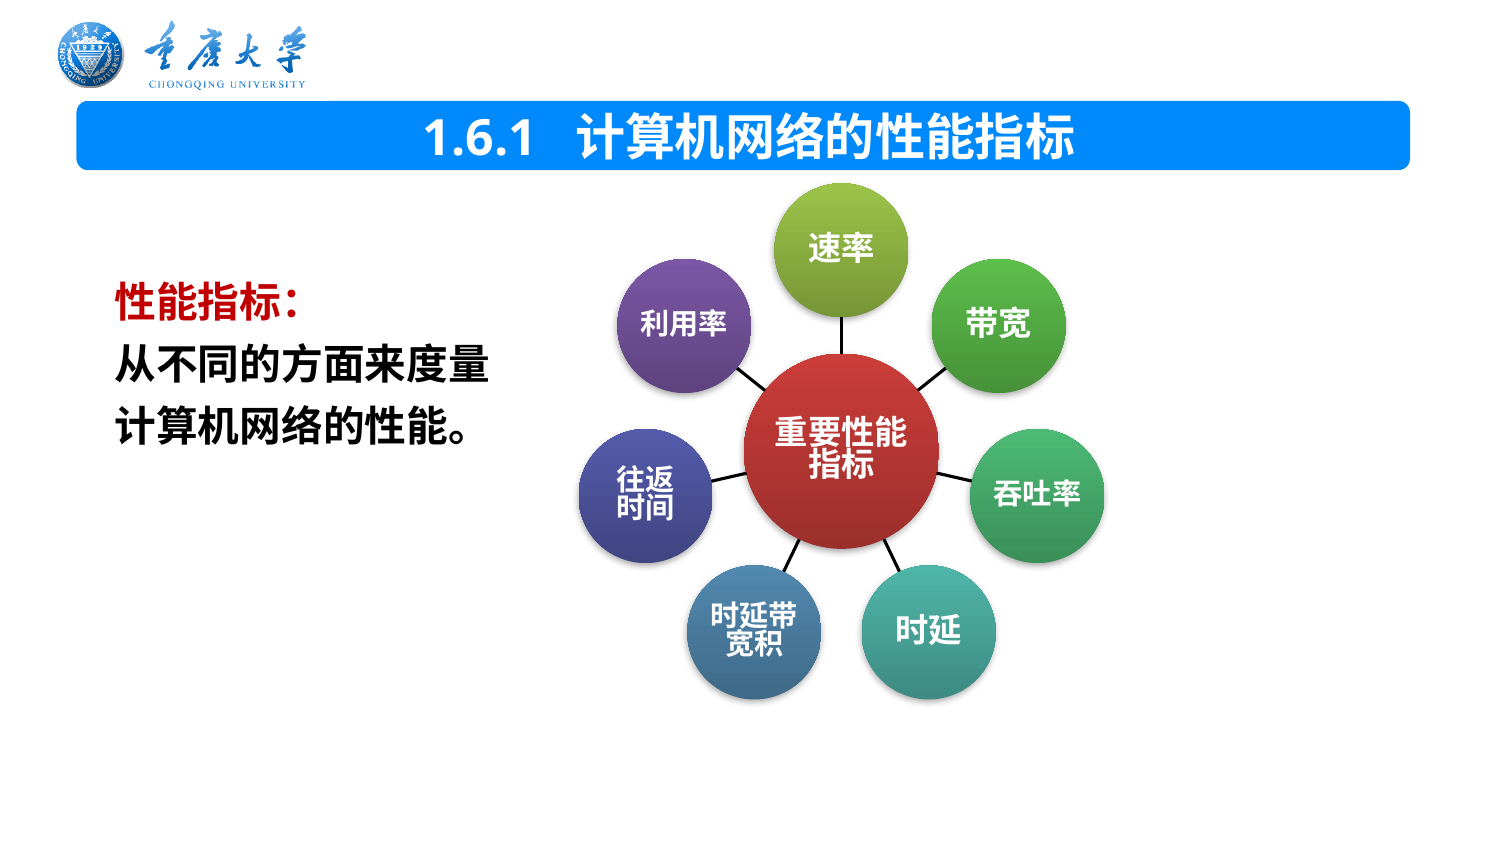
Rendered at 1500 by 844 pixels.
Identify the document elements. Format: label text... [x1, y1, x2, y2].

list 1.6.1 计算机网络的性能指标 [204, 105, 1293, 166]
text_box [372, 182, 1311, 701]
text_box 性能指标： 从不同的方面来度量计算机网络的性能。 [99, 255, 367, 458]
picture [38, 1, 329, 101]
